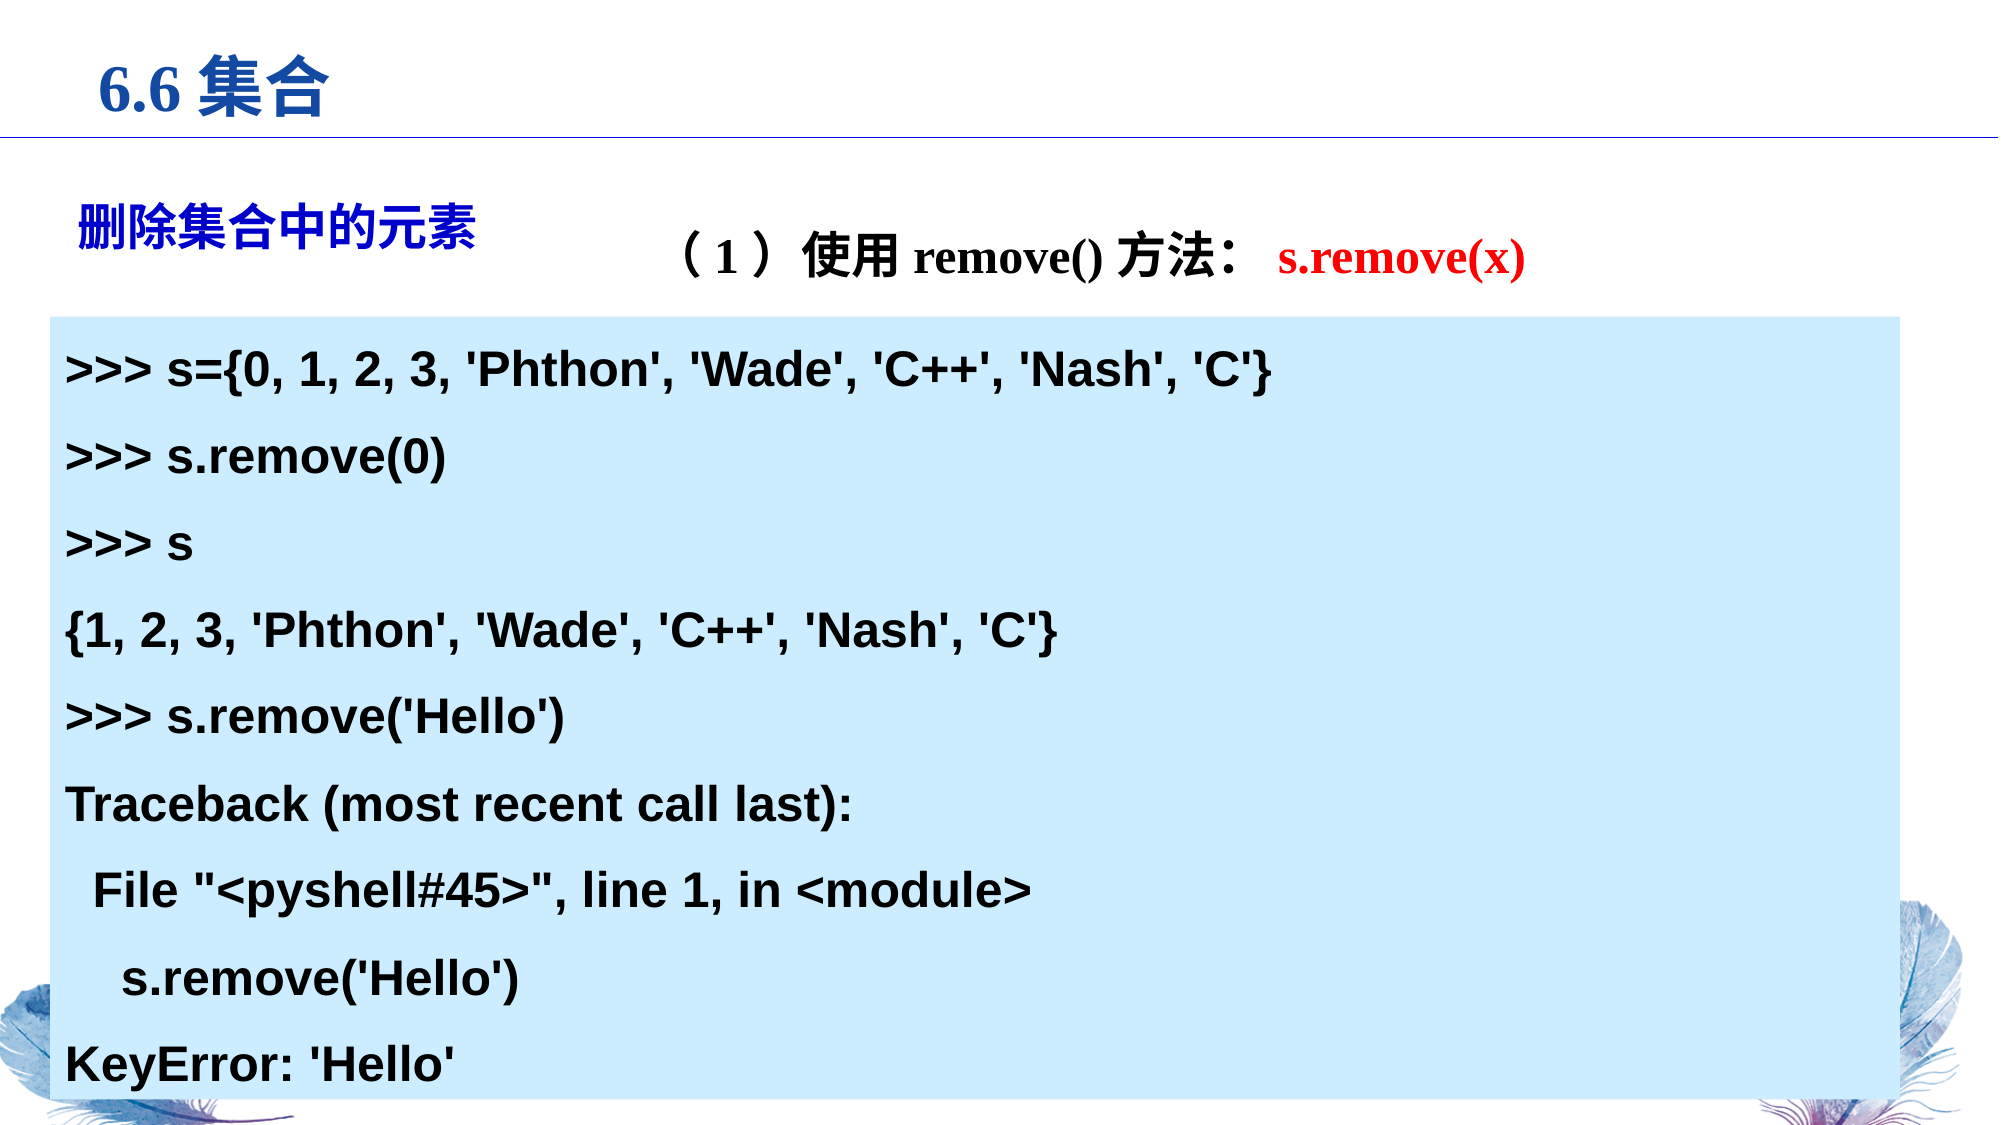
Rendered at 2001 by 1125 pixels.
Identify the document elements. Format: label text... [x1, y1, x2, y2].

text_box >>> s={0, 1, 2, 3, 'Phthon', 'Wade', 'C++', 'Nash', 'C'} >>> s.remove(0) >>> s {1, 2, 3, 'Phthon', 'Wade', 'C++', 'Nash', 'C'} >>> s.remove('Hello') Traceback (most recent call last): File "<pyshell#45>", line 1, in <module> s.remove('Hello') KeyError: 'Hello' [50, 316, 1900, 1100]
text_box 6.6集合 [83, 37, 750, 150]
text_box （1）使用remove()方法：s.remove(x) [637, 204, 1655, 344]
picture [0, 887, 2001, 1125]
list 删除集合中的元素 [62, 187, 550, 263]
